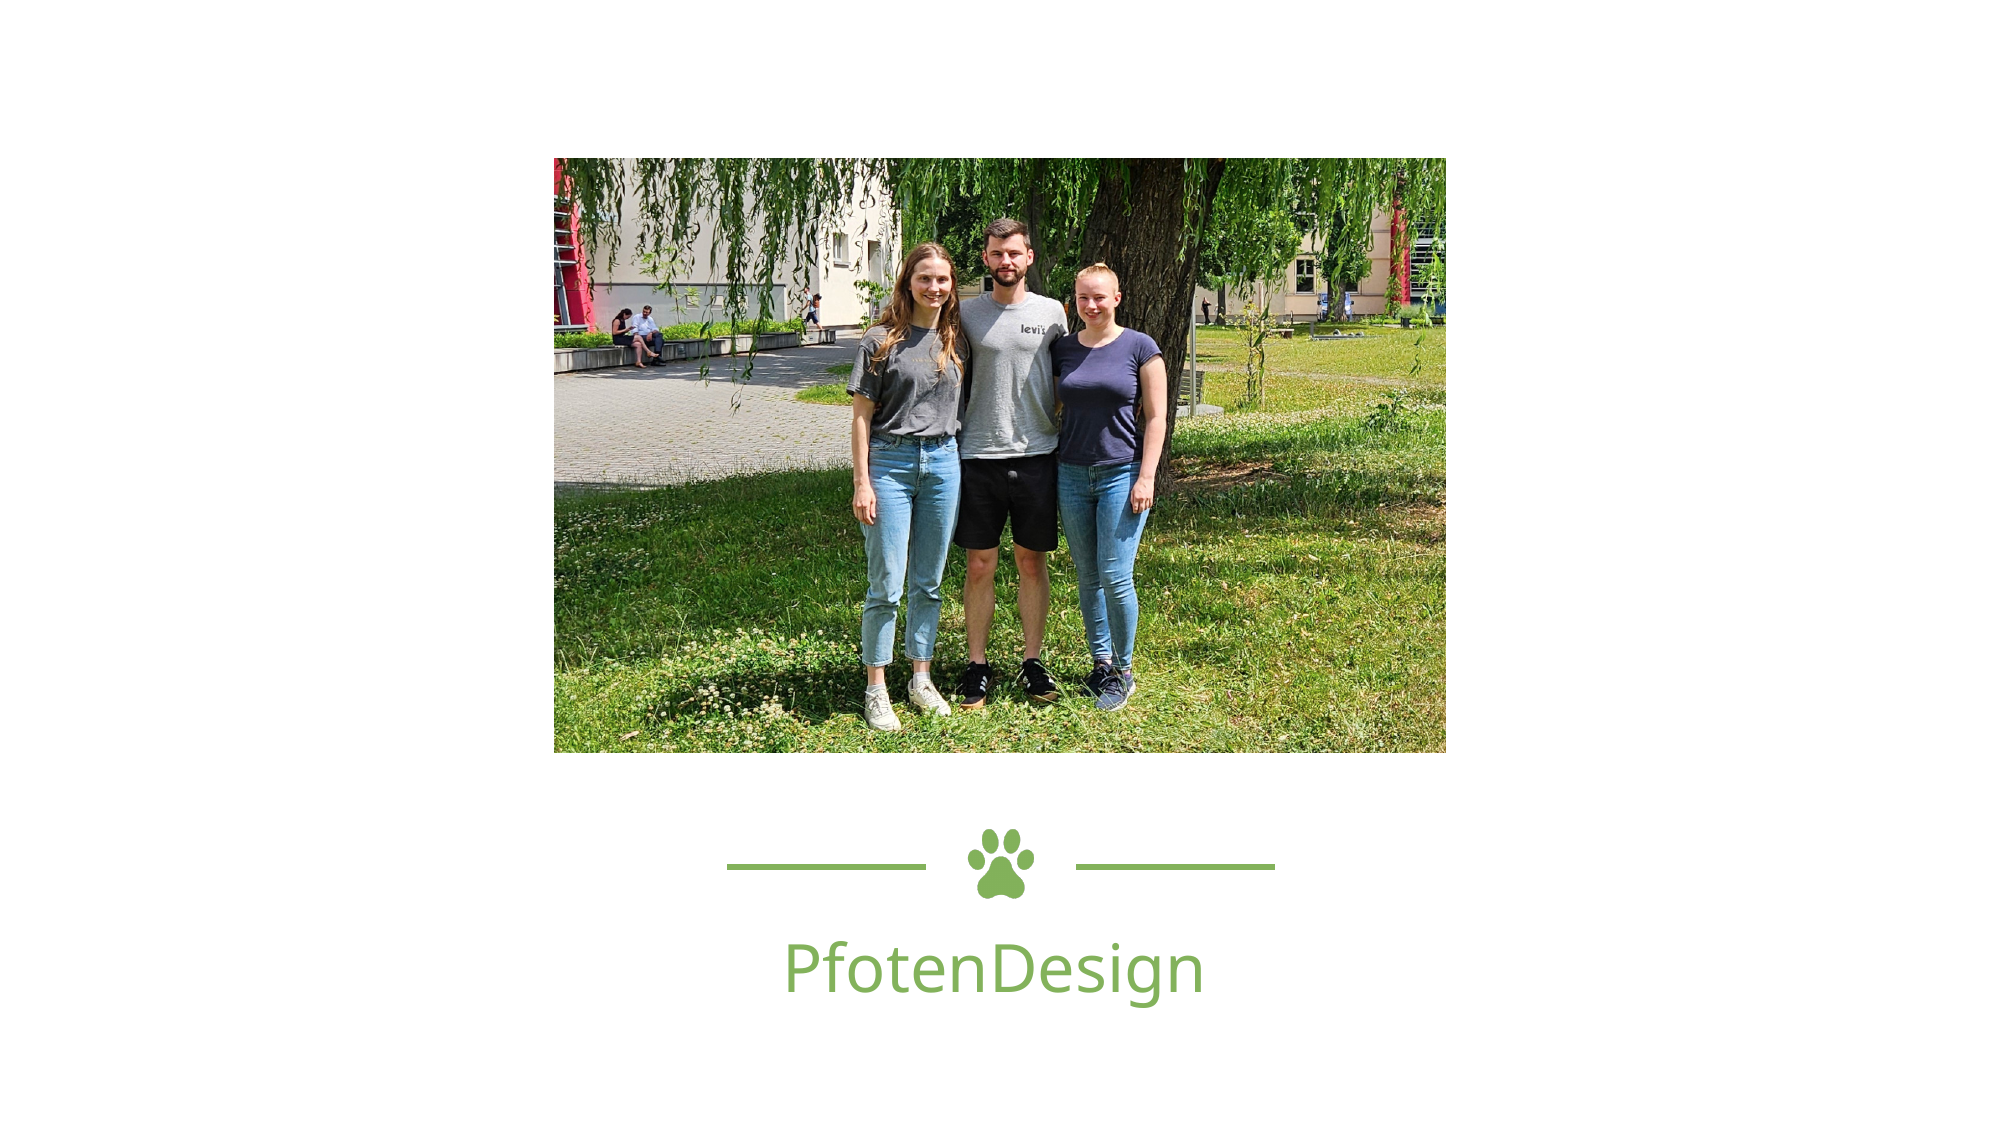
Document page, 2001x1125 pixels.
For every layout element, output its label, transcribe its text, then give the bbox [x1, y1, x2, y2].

picture [959, 813, 1036, 907]
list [553, 157, 1447, 754]
text_box PfotenDesign [767, 918, 1228, 1014]
